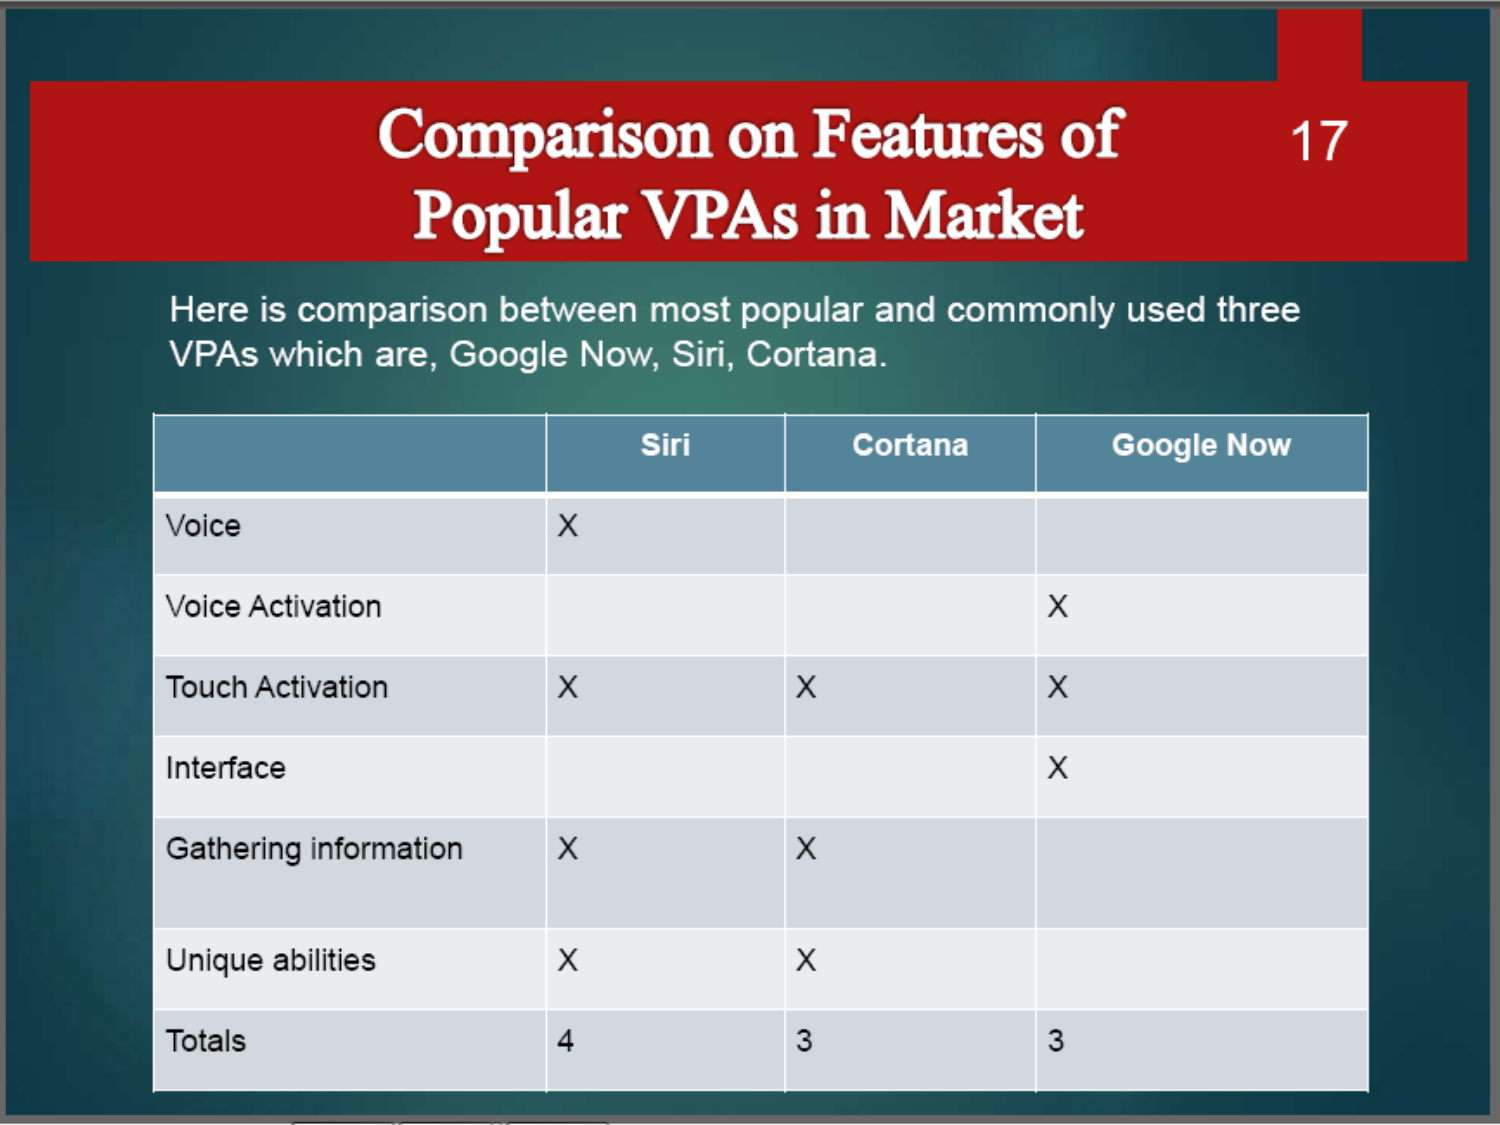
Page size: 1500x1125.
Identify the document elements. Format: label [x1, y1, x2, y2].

list [0, 0, 1500, 1125]
